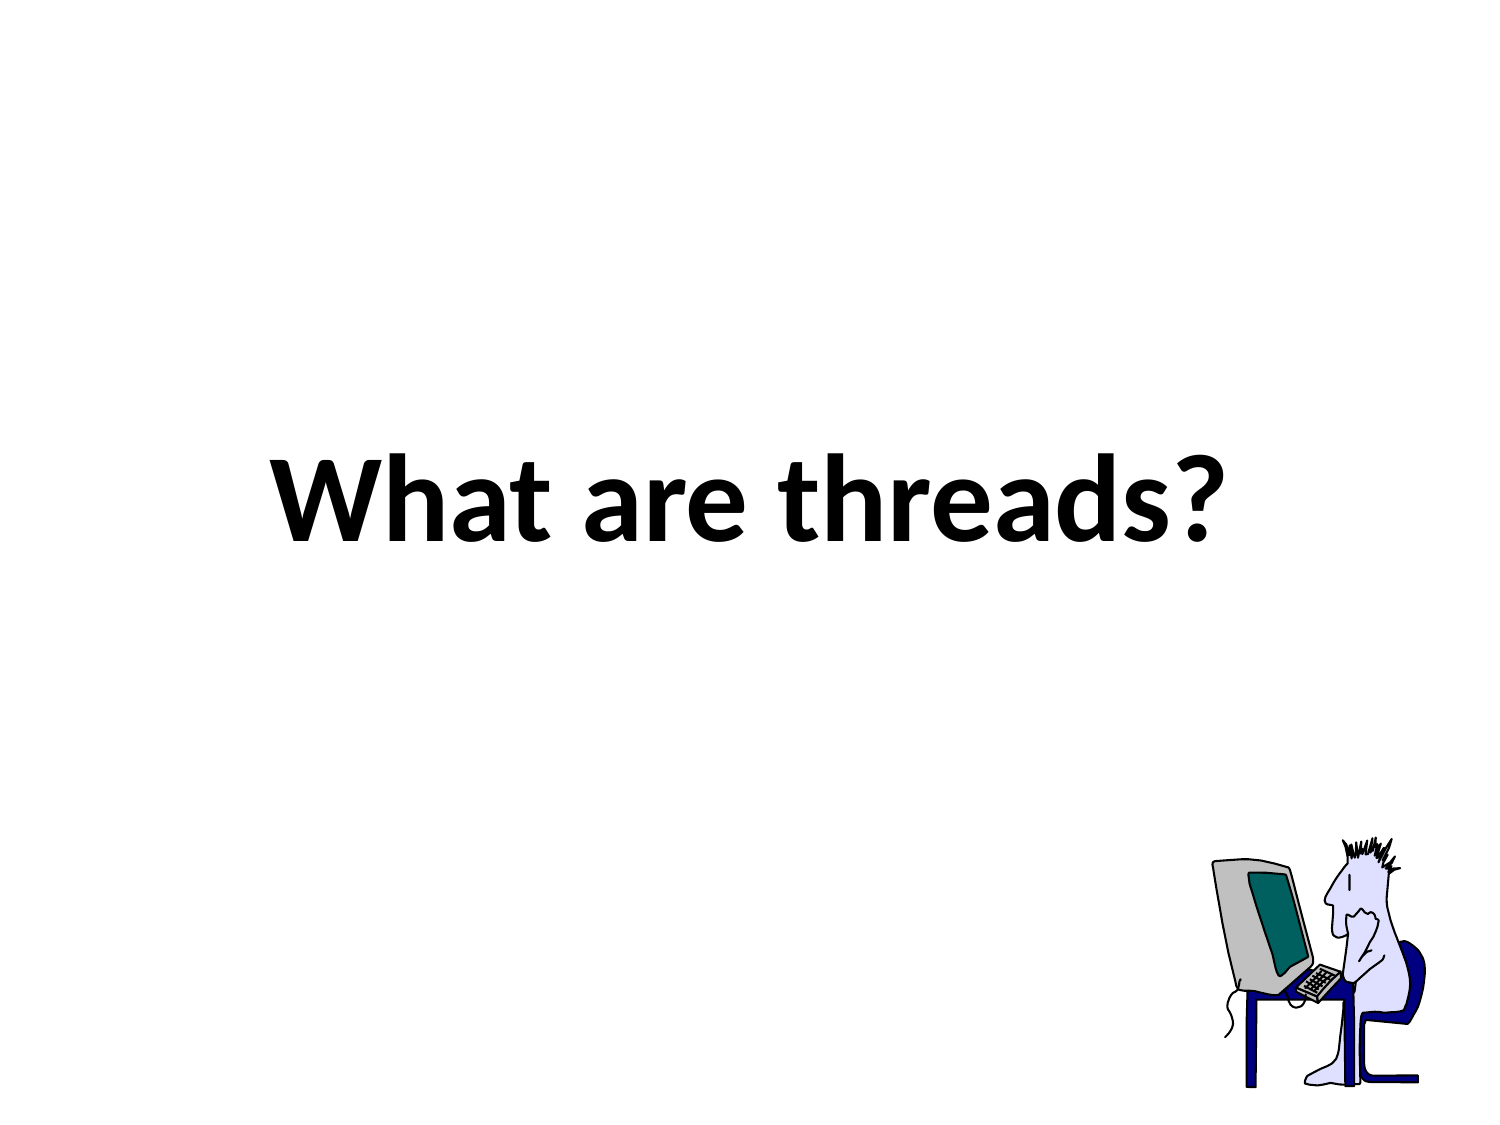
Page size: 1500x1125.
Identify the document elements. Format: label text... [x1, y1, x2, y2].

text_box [1212, 837, 1425, 1088]
title What are threads? [112, 184, 1388, 576]
